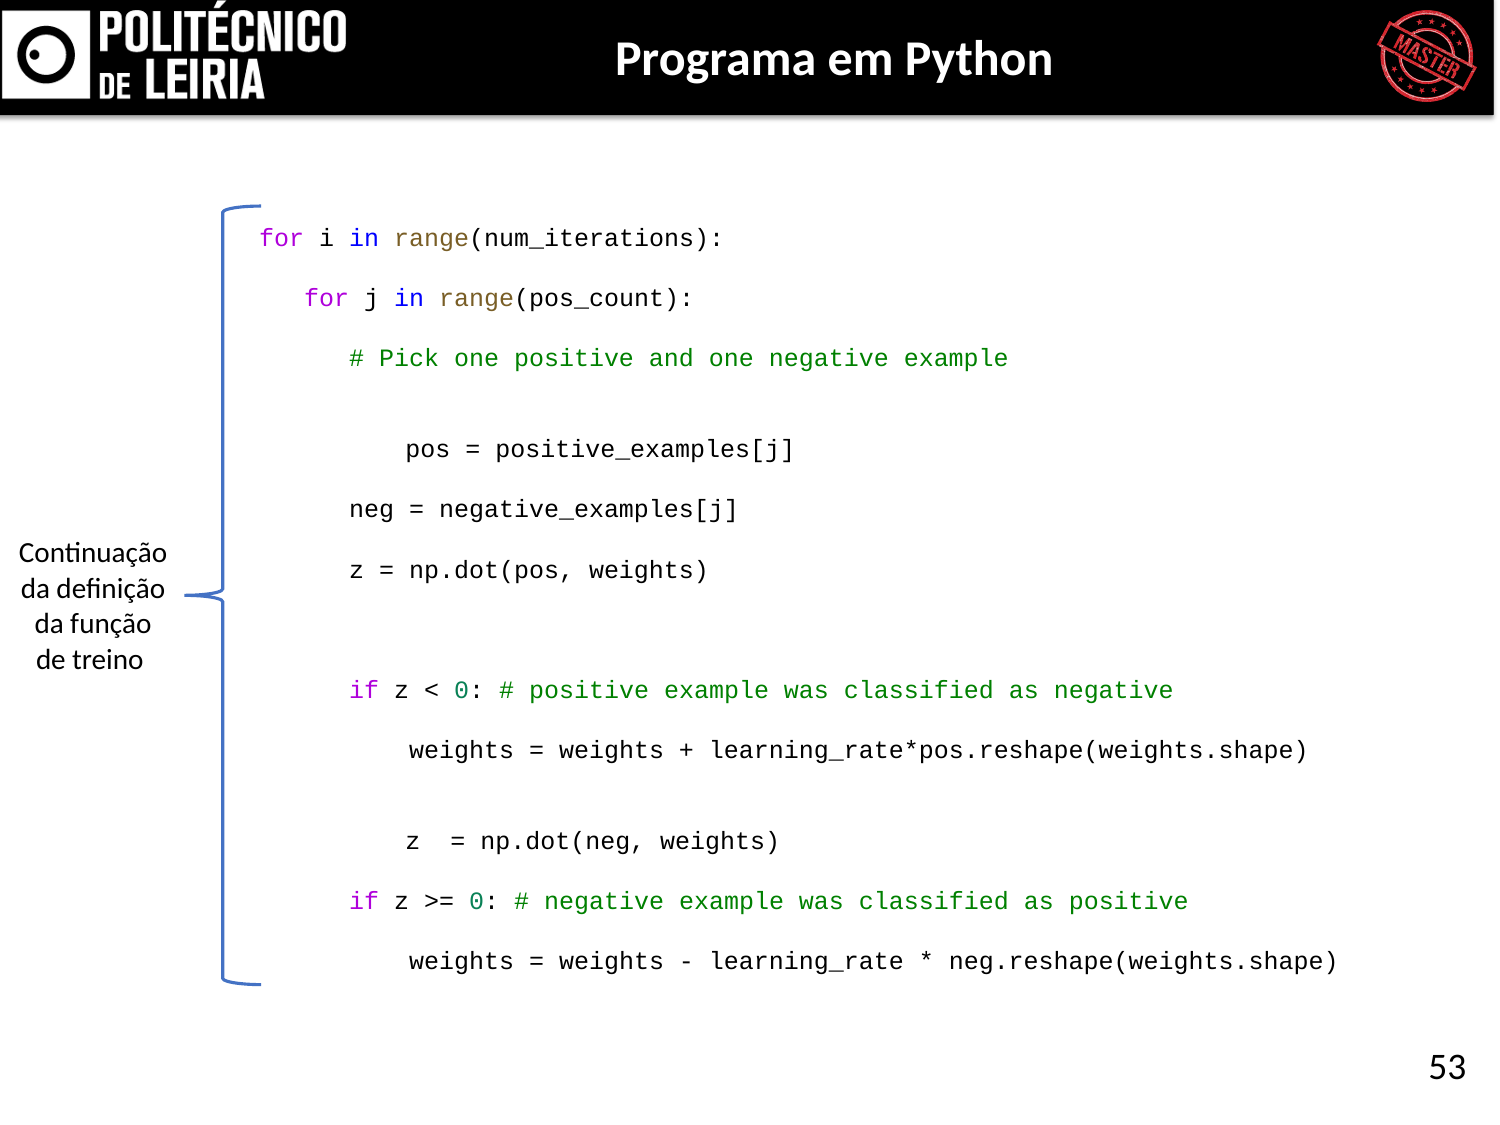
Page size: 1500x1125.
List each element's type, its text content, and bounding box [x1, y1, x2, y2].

text_box for i in range(num_iterations): for j in range(pos_count): # Pick one positive and one negative example pos = positive_examples[j] neg = negative_examples[j] z = np.dot(pos, weights) if z < 0: # positive example was classified as negative weights = weights + learning_rate*pos.reshape(weights.shape) z = np.dot(neg, weights) if z >= 0: # negative example was classified as positive weights = weights - learning_rate * neg.reshape(weights.shape) [184, 206, 1500, 1013]
text_box Continuaçãoda definição da função de treino [1, 517, 185, 673]
text_box [184, 204, 262, 987]
picture [0, 0, 1500, 136]
text_box Programa em Python [489, 9, 1180, 120]
text_box 53 [1413, 1034, 1482, 1095]
